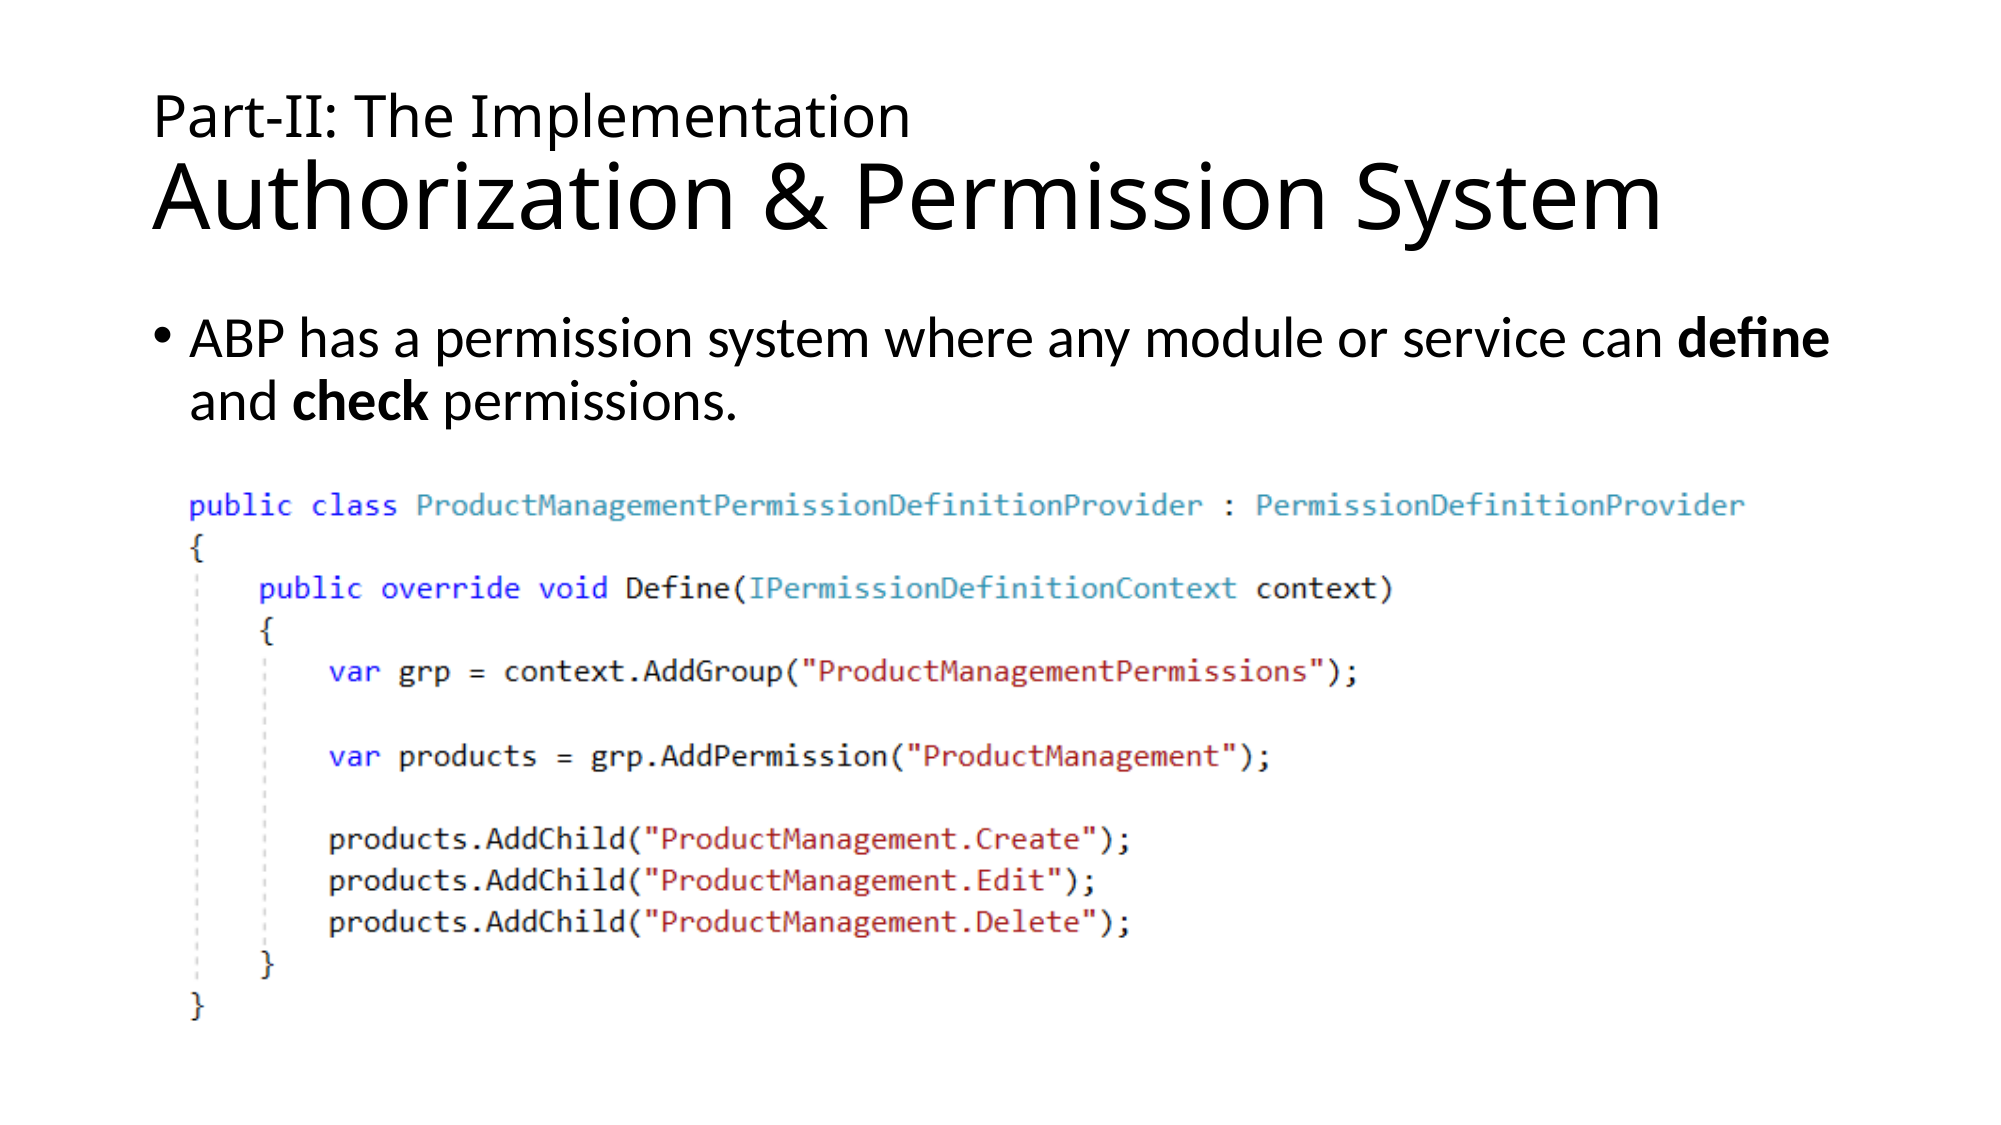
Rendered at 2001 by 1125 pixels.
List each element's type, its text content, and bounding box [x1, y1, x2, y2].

list ABP has a permission system where any module or service can define and check permissions. [137, 299, 1863, 1014]
picture [176, 478, 1767, 1036]
title Part-II: The Implementation Authorization & Permission System [137, 59, 1863, 278]
